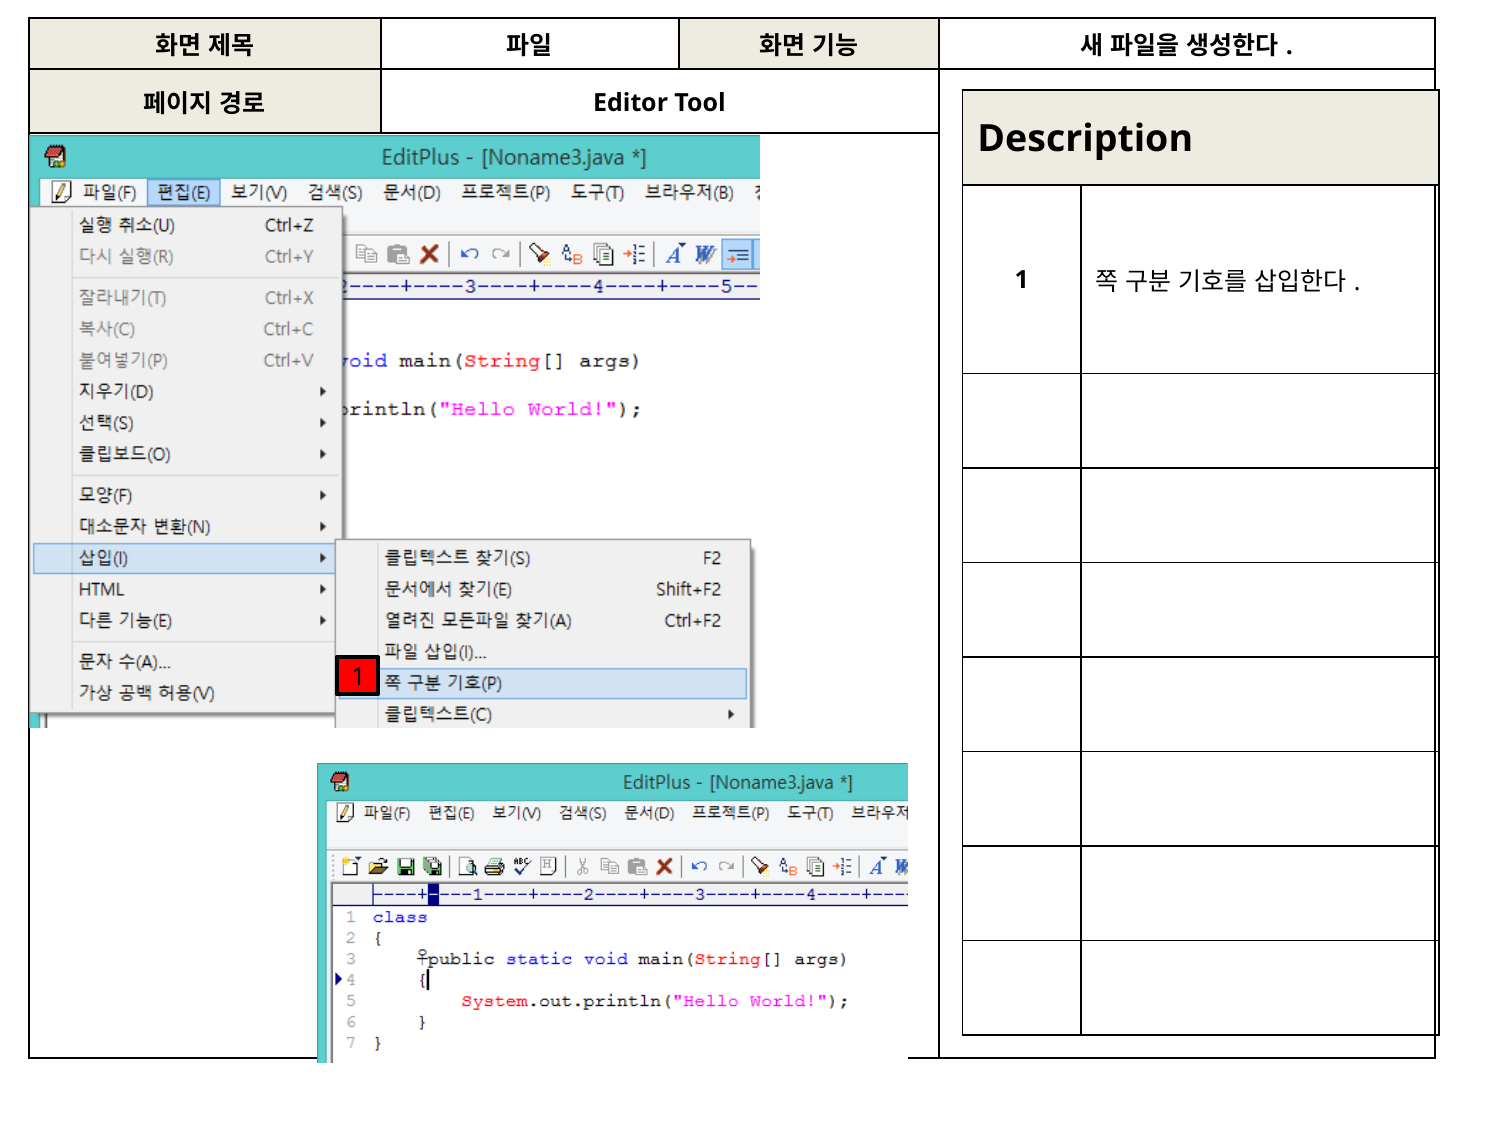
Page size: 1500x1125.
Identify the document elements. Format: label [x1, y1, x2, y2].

table_cell [30, 134, 938, 1057]
table_cell [1082, 847, 1438, 940]
table_header [30, 19, 380, 68]
table_header [963, 91, 1438, 184]
table_cell [940, 70, 1434, 1057]
table_cell [1082, 563, 1438, 656]
picture [316, 763, 908, 1064]
table_cell [963, 563, 1080, 656]
table_header [382, 19, 678, 68]
table_cell [1082, 658, 1438, 751]
table_cell [30, 70, 380, 132]
table_header [940, 19, 1434, 68]
picture [29, 135, 761, 729]
table_cell [963, 658, 1080, 751]
table_cell [1082, 374, 1438, 467]
table_cell [963, 847, 1080, 940]
table_cell [963, 469, 1080, 562]
table_cell [963, 186, 1080, 373]
table_cell [1082, 941, 1438, 1034]
table_cell [963, 374, 1080, 467]
table_cell [1082, 186, 1438, 373]
table_cell [1082, 469, 1438, 562]
table_cell [1082, 752, 1438, 845]
table_cell [963, 941, 1080, 1034]
table_cell [963, 752, 1080, 845]
table_cell [382, 70, 938, 132]
table_header [680, 19, 938, 68]
